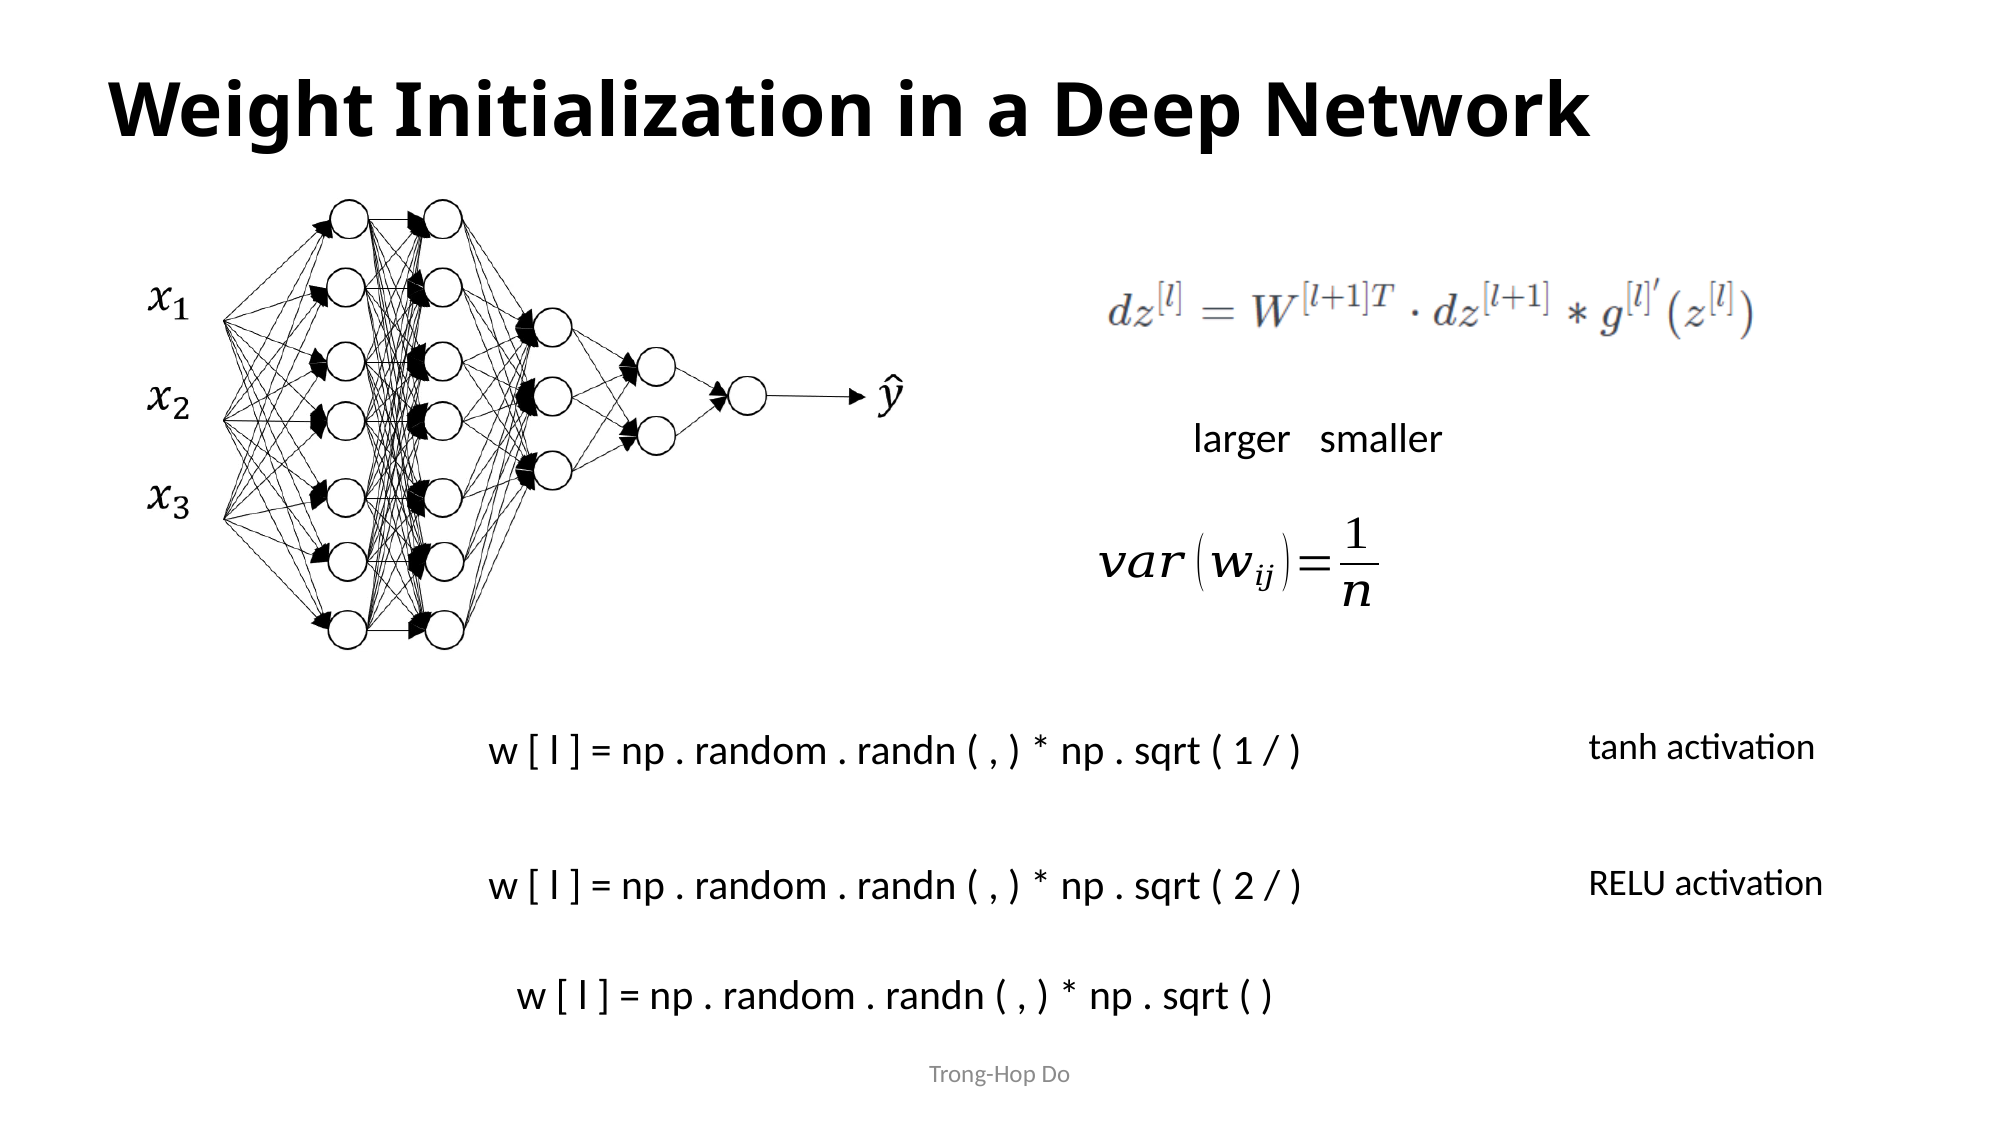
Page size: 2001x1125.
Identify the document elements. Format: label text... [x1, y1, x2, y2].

footer Trong-Hop Do [662, 1042, 1338, 1103]
picture [1097, 253, 1766, 371]
picture [123, 187, 926, 663]
title Weight Initialization in a Deep Network [93, 55, 1819, 169]
text_box RELU activation [1573, 850, 1839, 910]
text_box tanh activation [1573, 715, 1831, 775]
